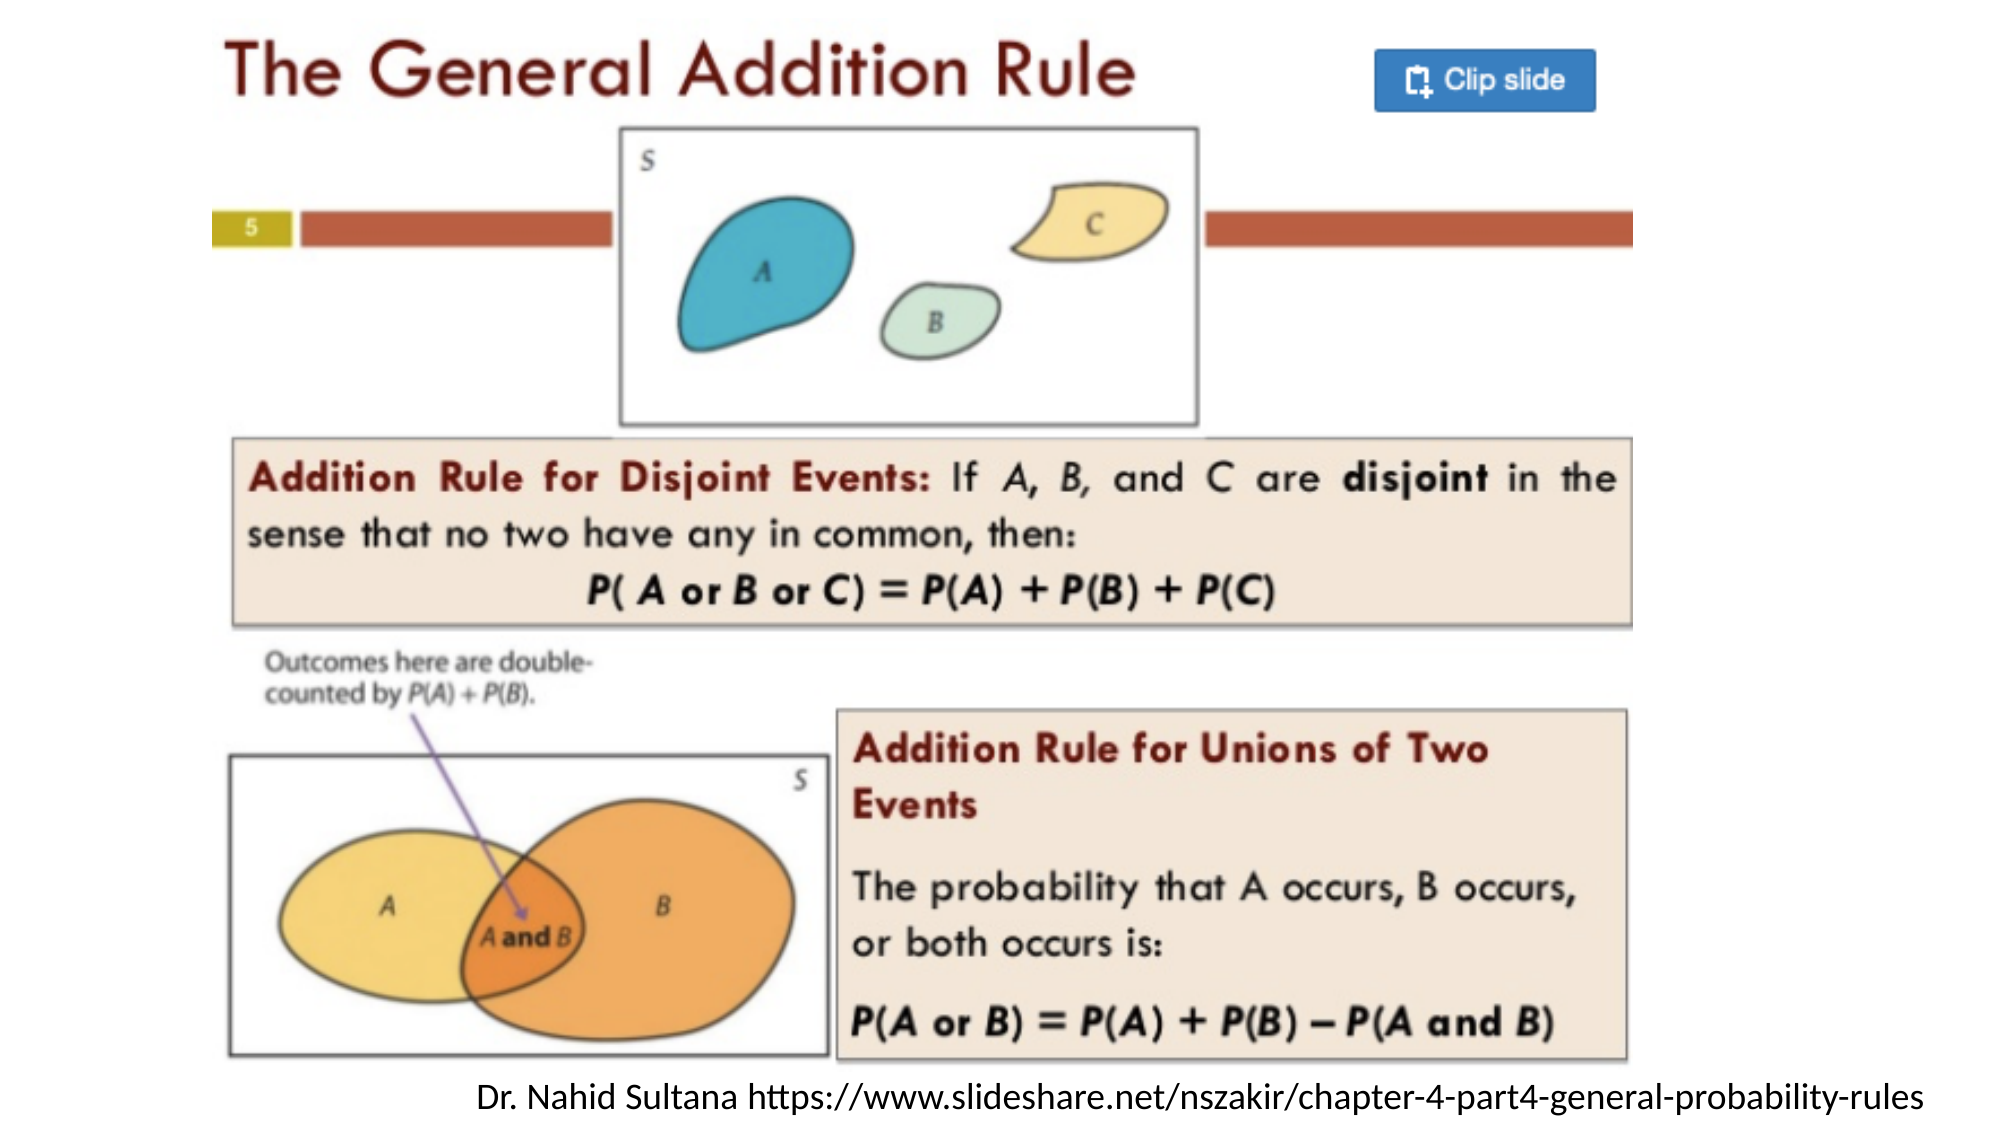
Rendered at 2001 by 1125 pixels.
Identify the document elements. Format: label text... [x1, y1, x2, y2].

text_box Dr. Nahid Sultana https://www.slideshare.net/nszakir/chapter-4-part4-general-probability-rules [461, 1064, 1941, 1125]
picture [212, 18, 1633, 1072]
